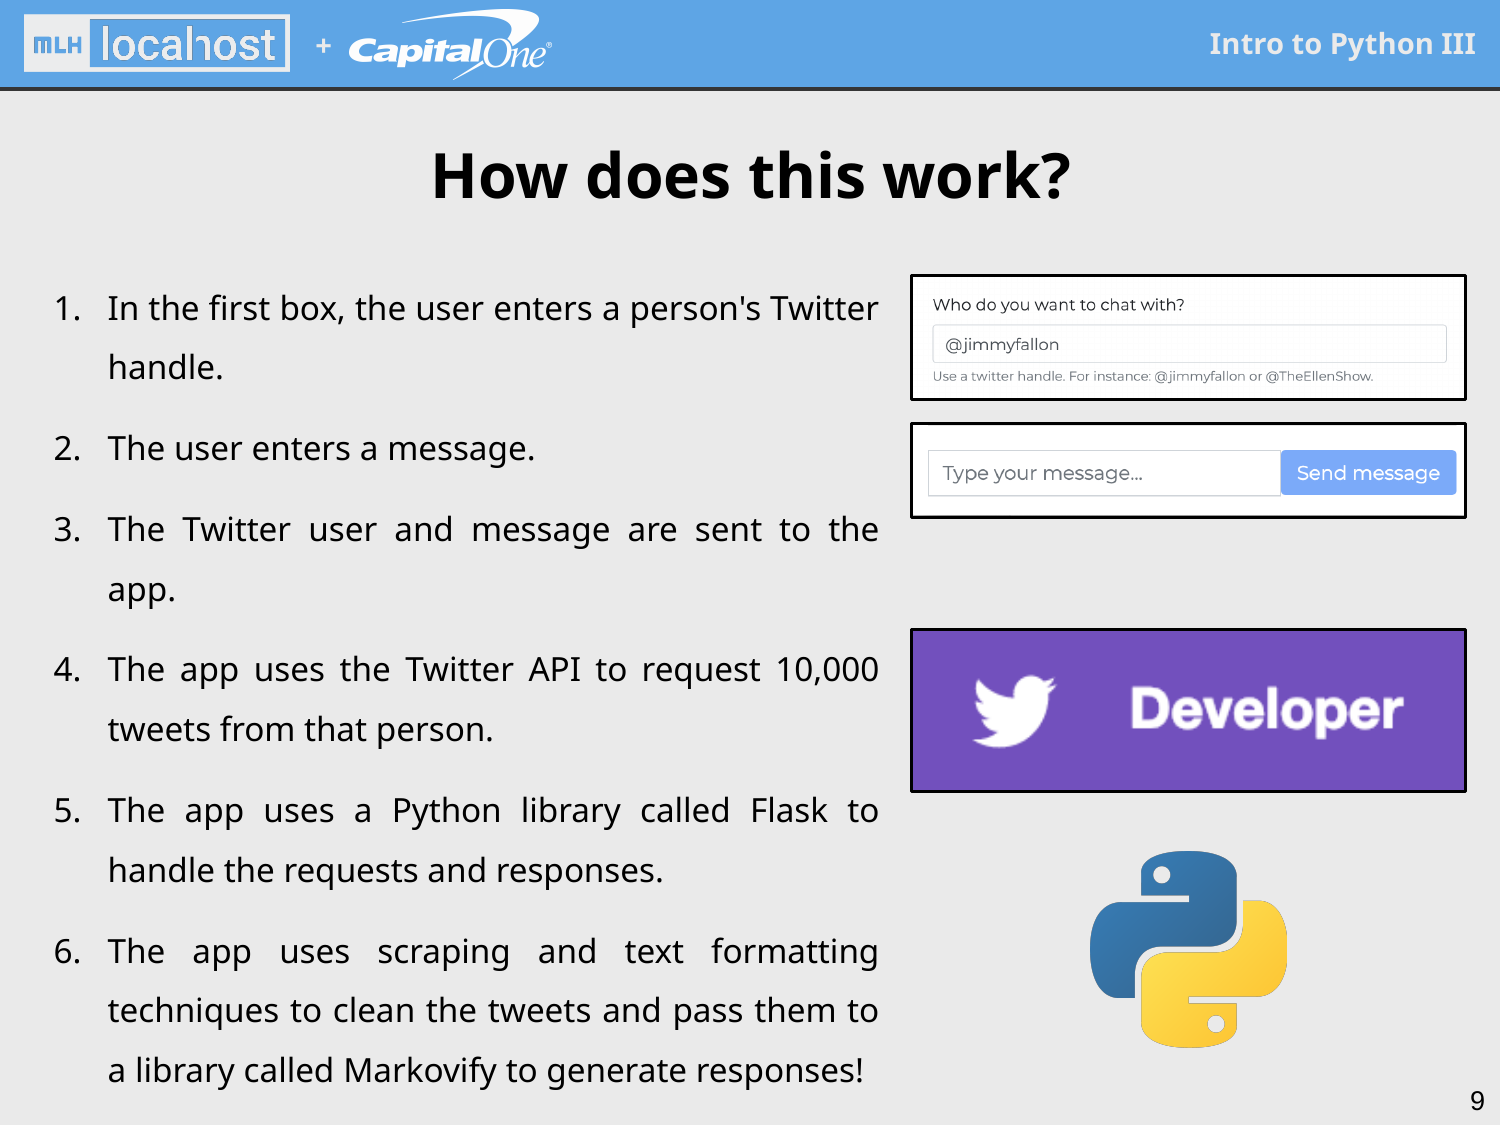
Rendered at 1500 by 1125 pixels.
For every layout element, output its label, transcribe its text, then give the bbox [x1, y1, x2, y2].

title How does this work? [36, 106, 1484, 242]
picture [912, 630, 1465, 790]
picture [349, 9, 552, 80]
picture [912, 425, 1465, 516]
picture [912, 276, 1465, 399]
picture [1089, 851, 1287, 1049]
text_box In the first box, the user enters a person's Twitter handle. The user enters a message. The Twitter user and message are sent to the app. The app uses the Twitter API to request 10,000 tweets from that person. The app uses a Python library called Flask to handle the requests and responses. The app uses scraping and text formatting techniques to clean the tweets and pass them to a library called Markovify to generate responses! [17, 251, 896, 1102]
picture [24, 14, 290, 72]
